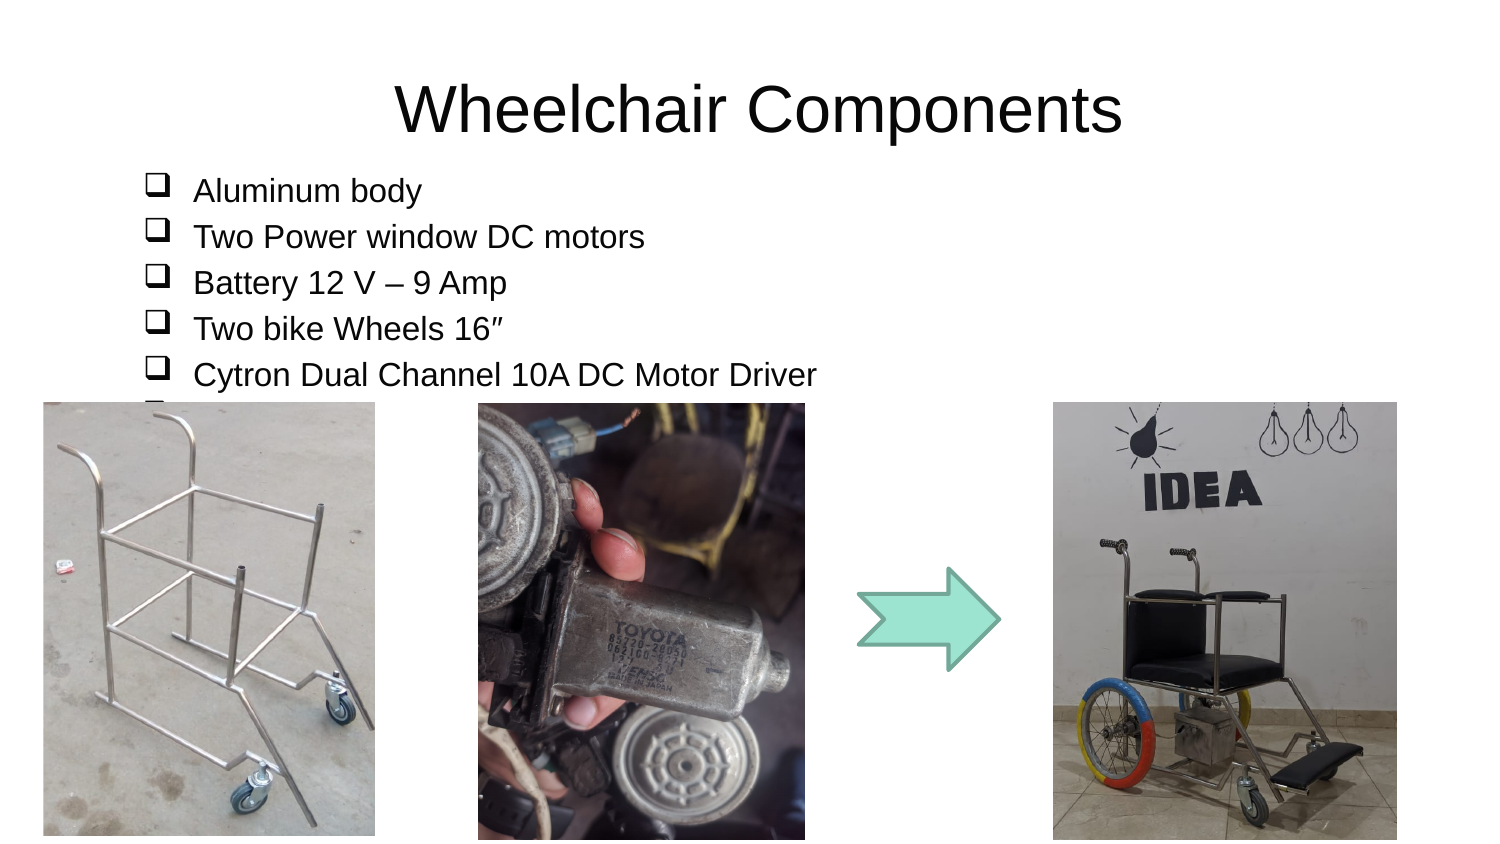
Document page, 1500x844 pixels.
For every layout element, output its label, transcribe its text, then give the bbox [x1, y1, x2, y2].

picture [43, 402, 376, 836]
list Aluminum body Two Power window DC motors Battery 12 V – 9 Amp Two bike Wheels 16″ Cytron Dual Channel 10A DC Motor Driver -- [103, 148, 1397, 684]
picture [478, 403, 805, 840]
text_box [856, 566, 1002, 672]
picture [1052, 402, 1398, 840]
title Wheelchair Components [29, 50, 1471, 145]
